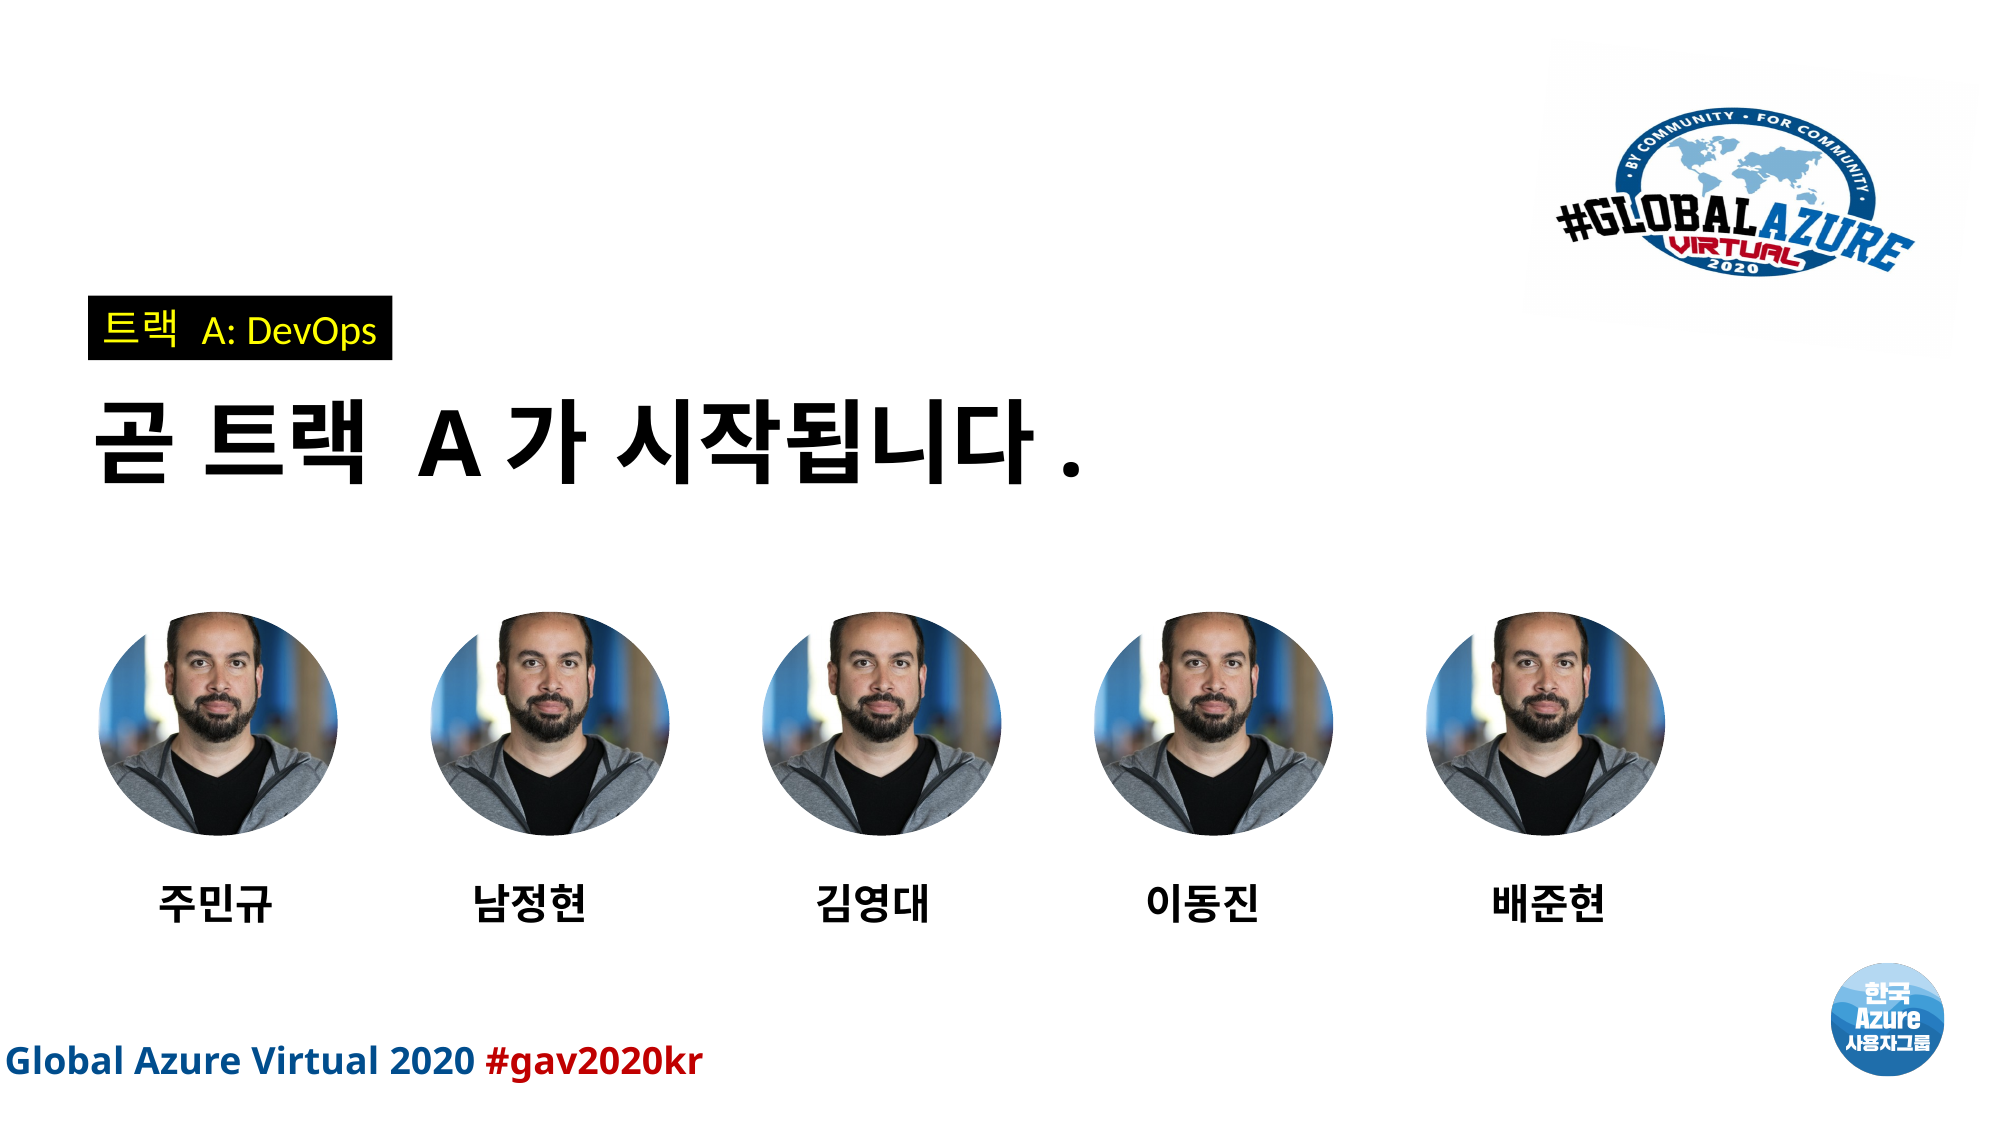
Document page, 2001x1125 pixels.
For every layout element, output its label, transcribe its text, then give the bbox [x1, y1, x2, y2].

text_box 배준현 [1480, 877, 1619, 928]
text_box 김영대 [795, 877, 951, 928]
picture [1828, 960, 1947, 1079]
text_box Global Azure Virtual 2020 #gav2020kr [0, 1029, 719, 1090]
text_box 주민규 [158, 877, 298, 928]
picture [430, 611, 670, 836]
picture [1425, 611, 1666, 836]
text_box 이동진 [1125, 877, 1281, 928]
picture [1093, 611, 1334, 836]
picture [1523, 39, 1979, 358]
text_box 남정현 [472, 877, 611, 928]
text_box 트랙 A: DevOps [88, 295, 393, 361]
text_box 곧 트랙 A가 시작됩니다. [77, 377, 1809, 503]
picture [761, 611, 1002, 836]
picture [98, 611, 338, 836]
